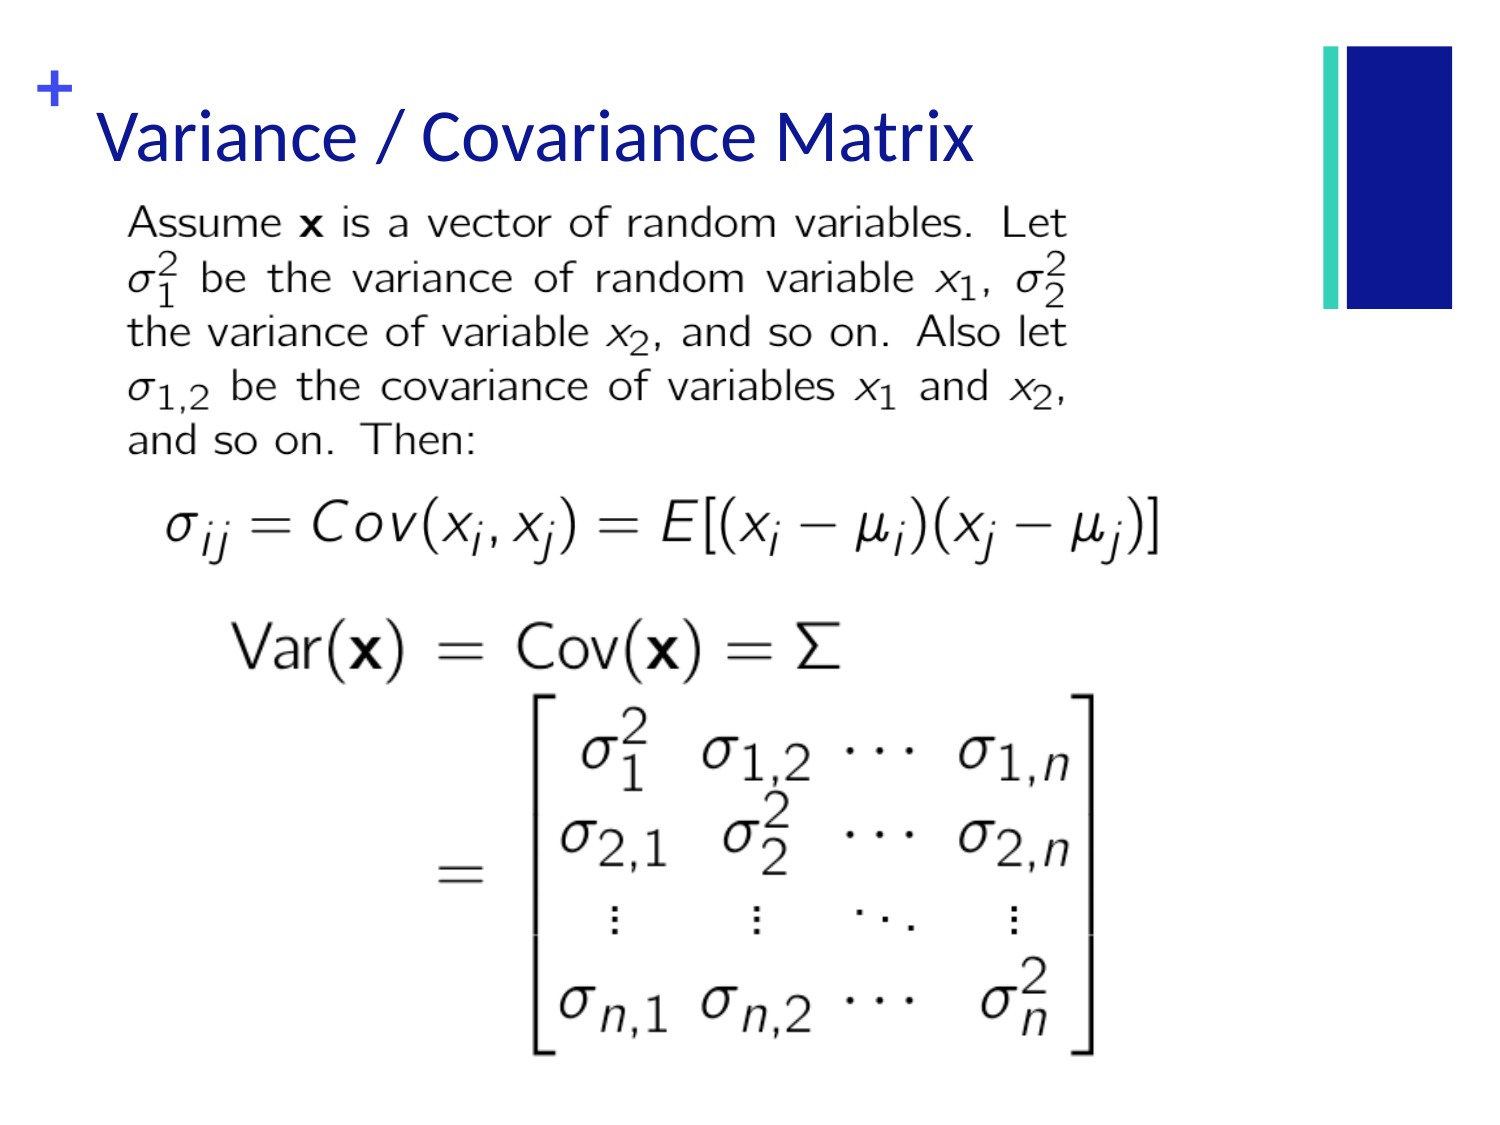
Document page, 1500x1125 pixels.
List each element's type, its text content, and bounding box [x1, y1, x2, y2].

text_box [573, 589, 1354, 1055]
title Variance / Covariance Matrix [81, 79, 1322, 263]
picture [159, 490, 1167, 575]
picture [213, 600, 1113, 1076]
picture [120, 197, 1088, 474]
